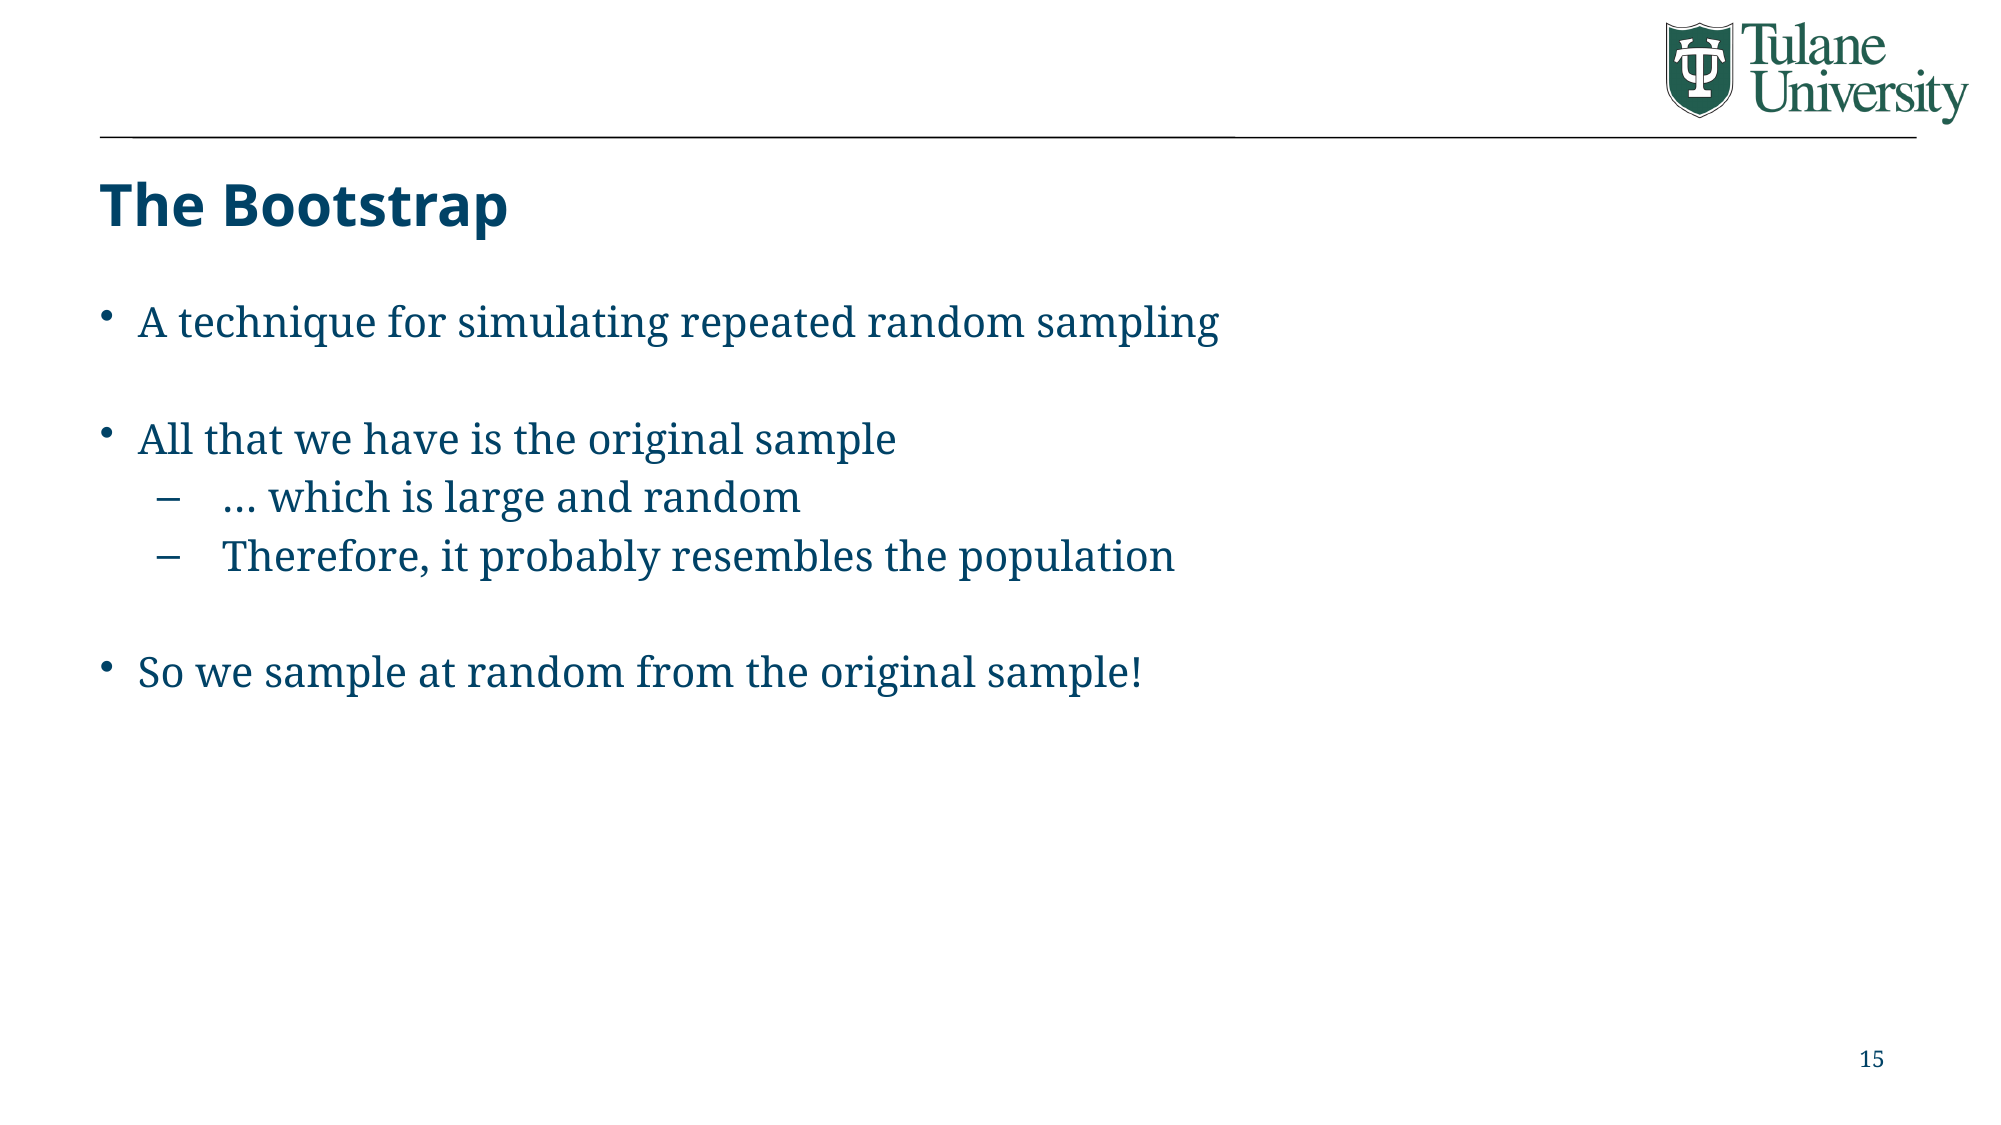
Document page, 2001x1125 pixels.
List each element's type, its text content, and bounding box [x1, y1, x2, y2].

picture [1666, 22, 1969, 136]
list A technique for simulating repeated random sampling All that we have is the original sample … which is large and random Therefore, it probably resembles the population So we sample at random from the original sample! [99, 295, 1897, 1006]
slide_number 15 [1433, 1036, 1901, 1075]
title The Bootstrap [99, 167, 1901, 238]
